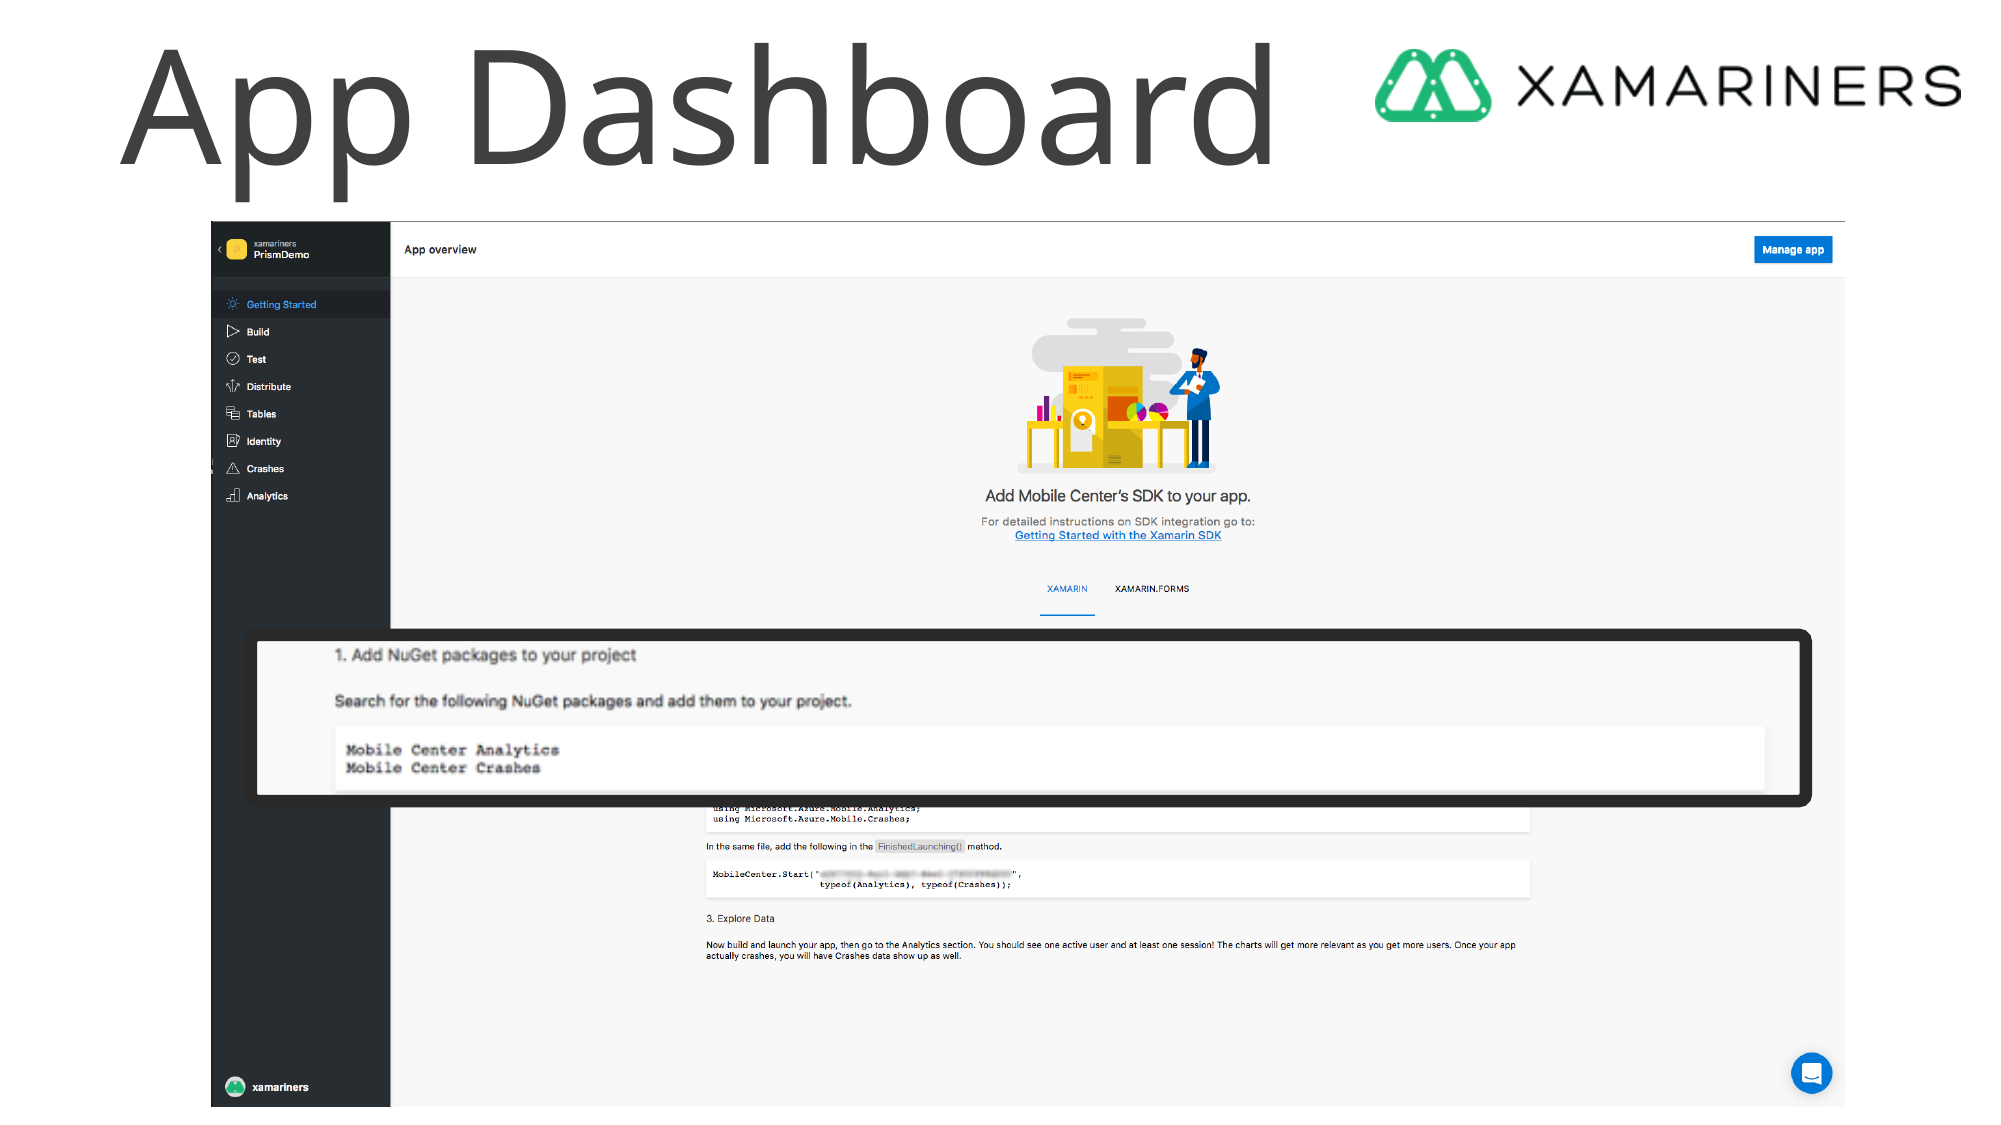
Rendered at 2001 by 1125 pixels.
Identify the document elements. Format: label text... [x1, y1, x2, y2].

text_box App Dashboard [91, 49, 1785, 185]
picture [211, 220, 1845, 1107]
picture [1375, 49, 1961, 123]
